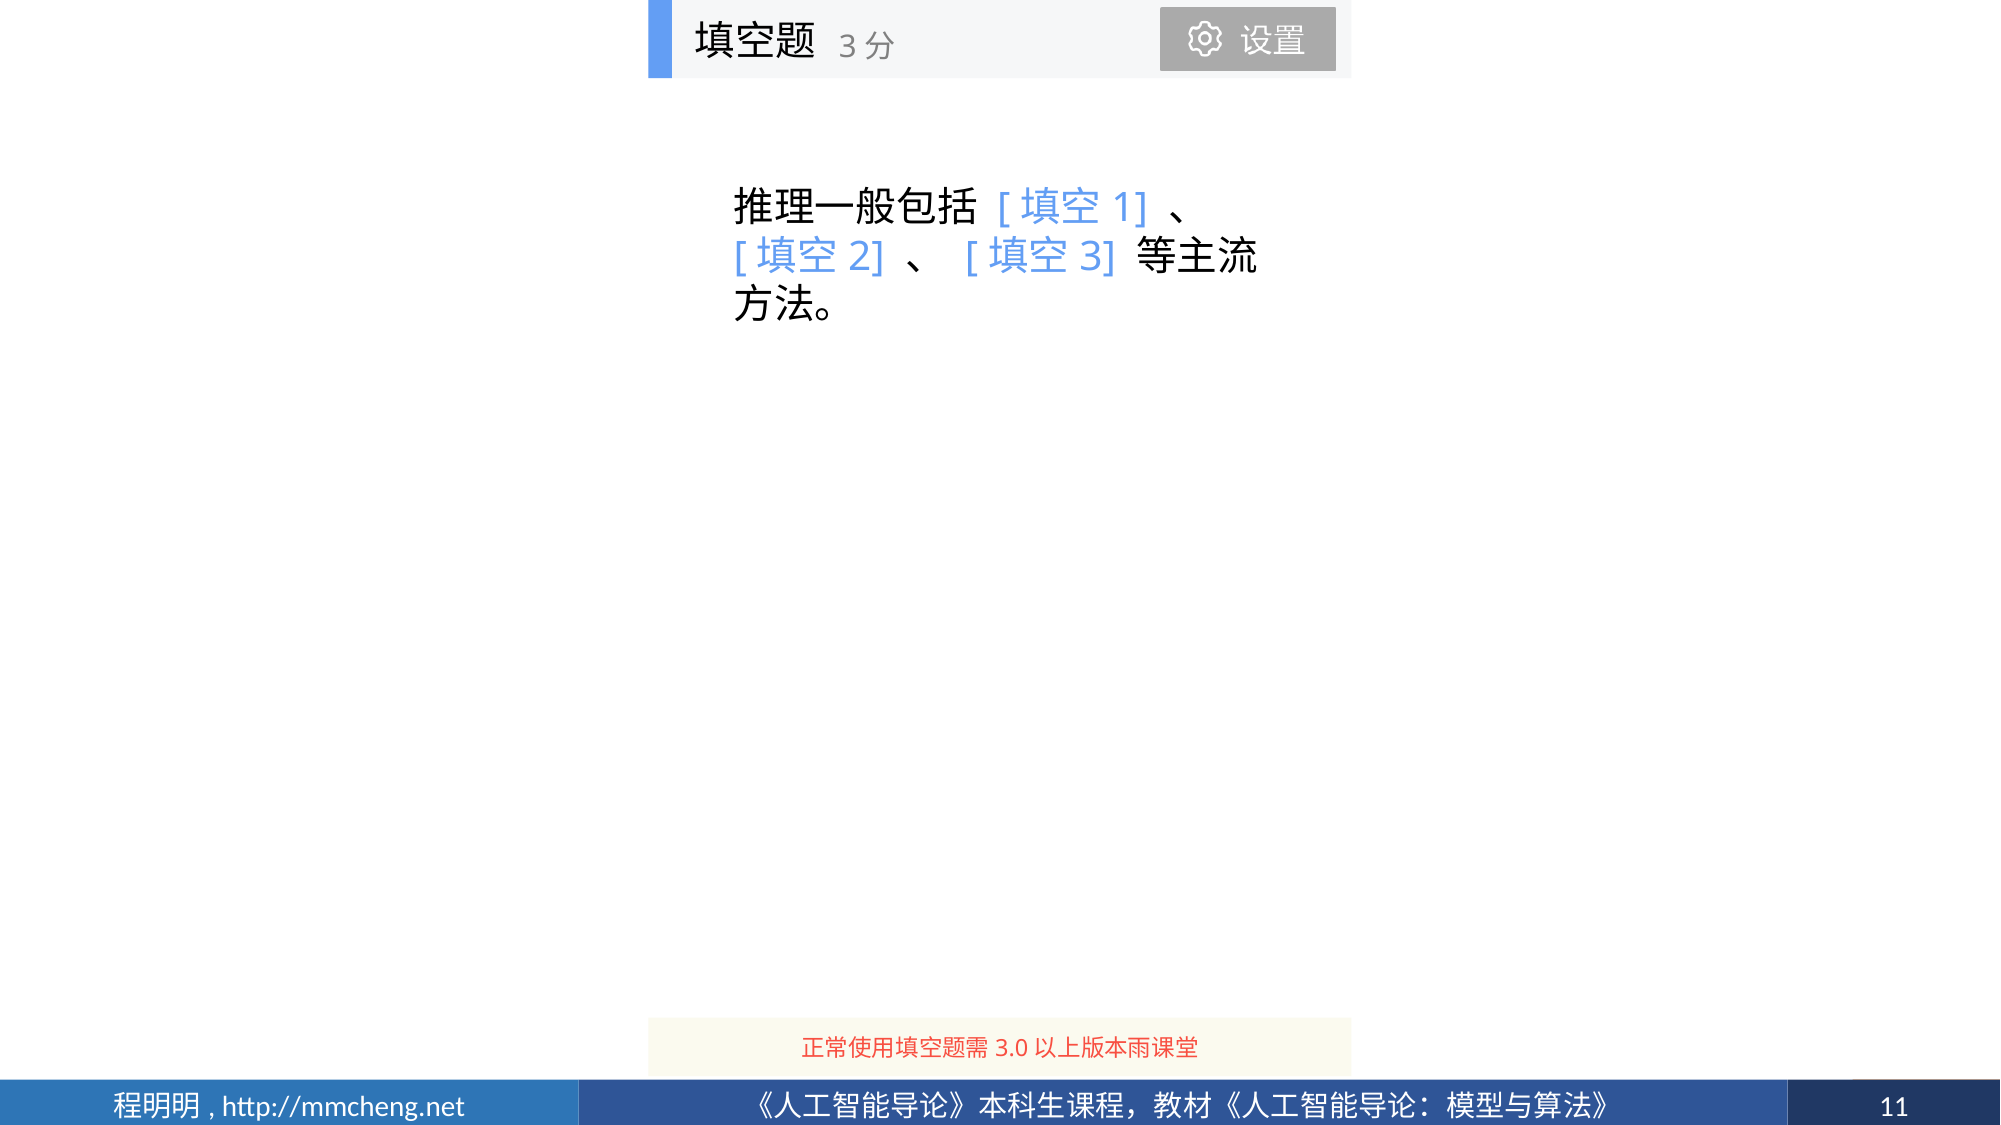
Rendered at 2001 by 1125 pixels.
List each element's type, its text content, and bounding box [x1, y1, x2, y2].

text_box 正常使用填空题需3.0以上版本雨课堂 [647, 1016, 1352, 1077]
text_box 推理一般包括 [填空1] 、 [填空2] 、 [填空3] 等主流方法。 [718, 79, 1282, 430]
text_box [648, 0, 1352, 79]
picture [1160, 7, 1336, 71]
